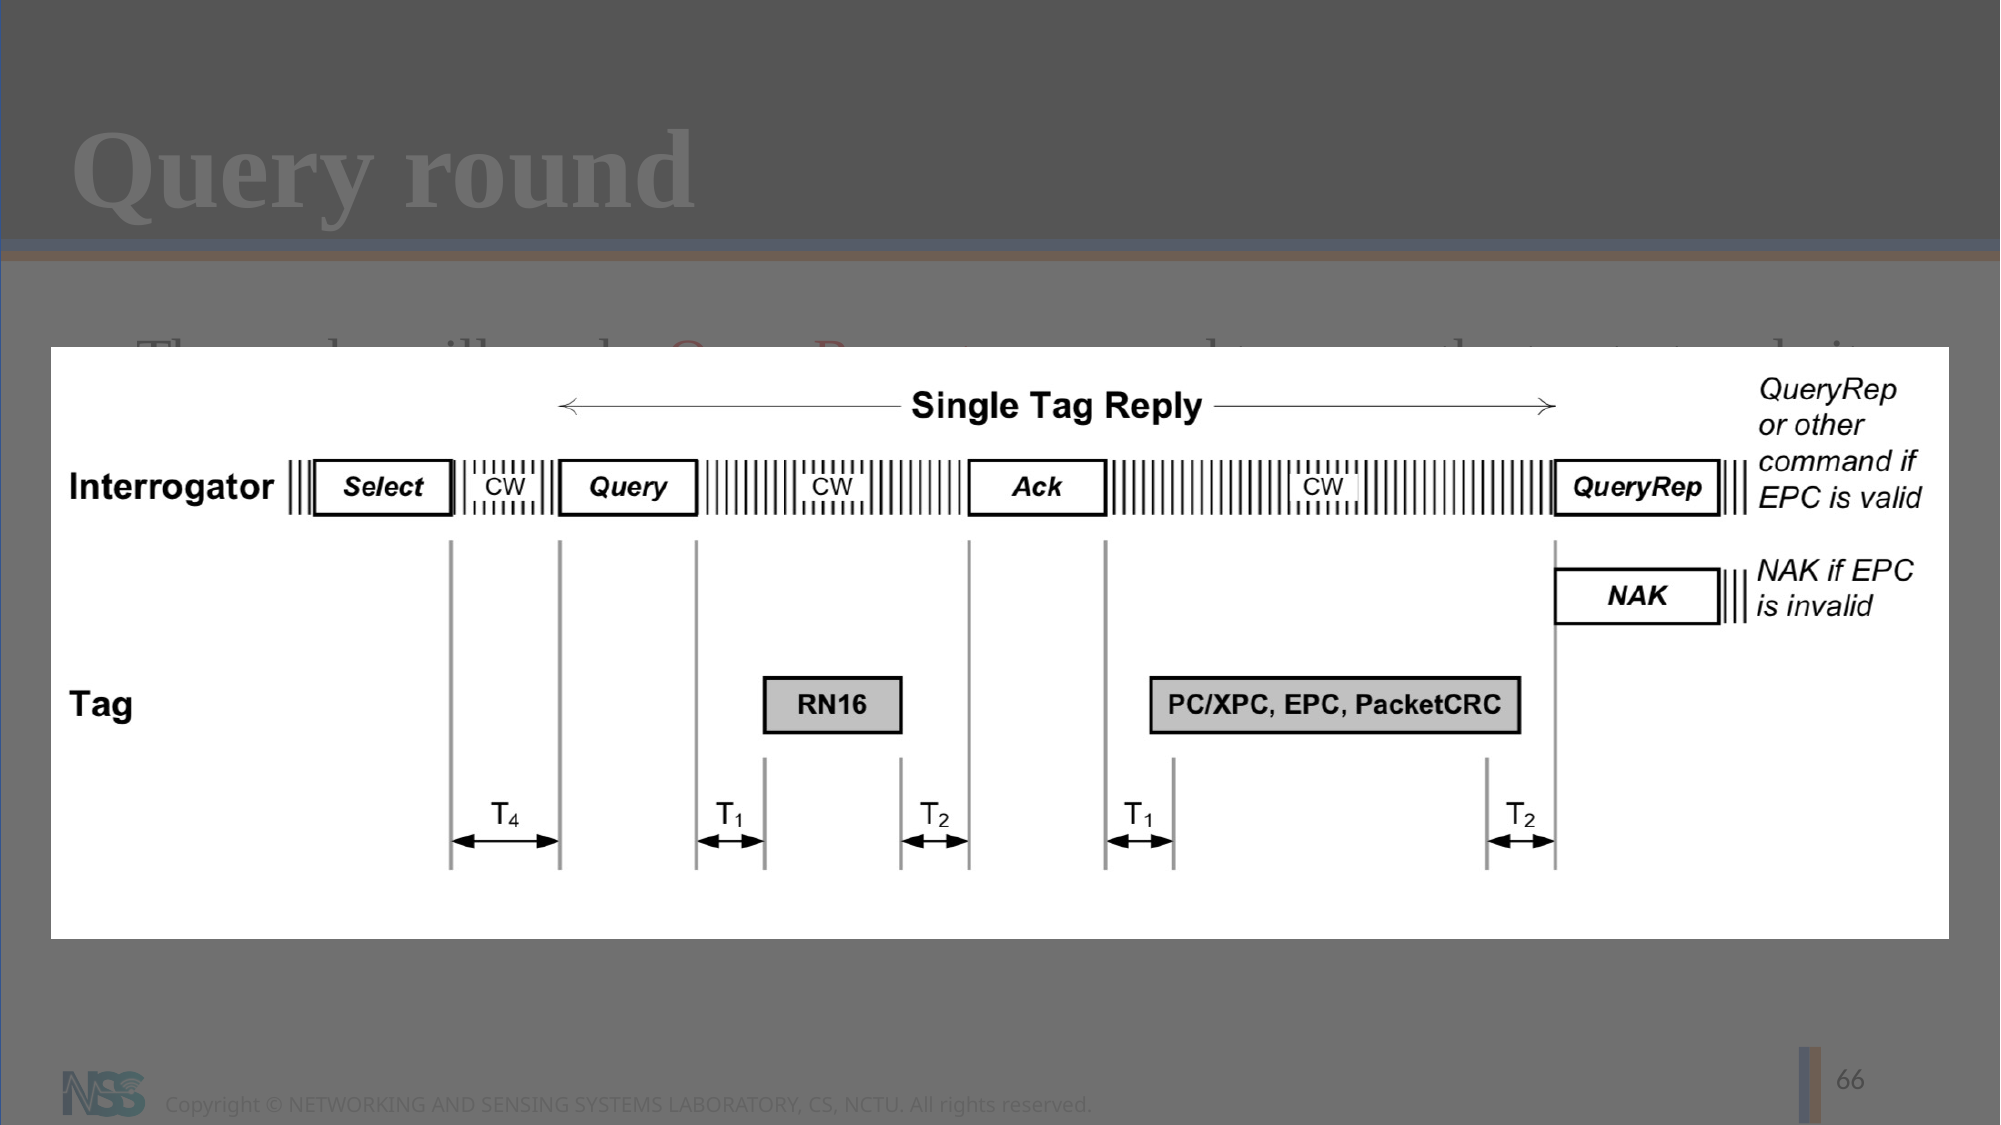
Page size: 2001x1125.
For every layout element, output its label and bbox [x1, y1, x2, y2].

picture [50, 347, 1949, 939]
text_box [0, 0, 2000, 1125]
